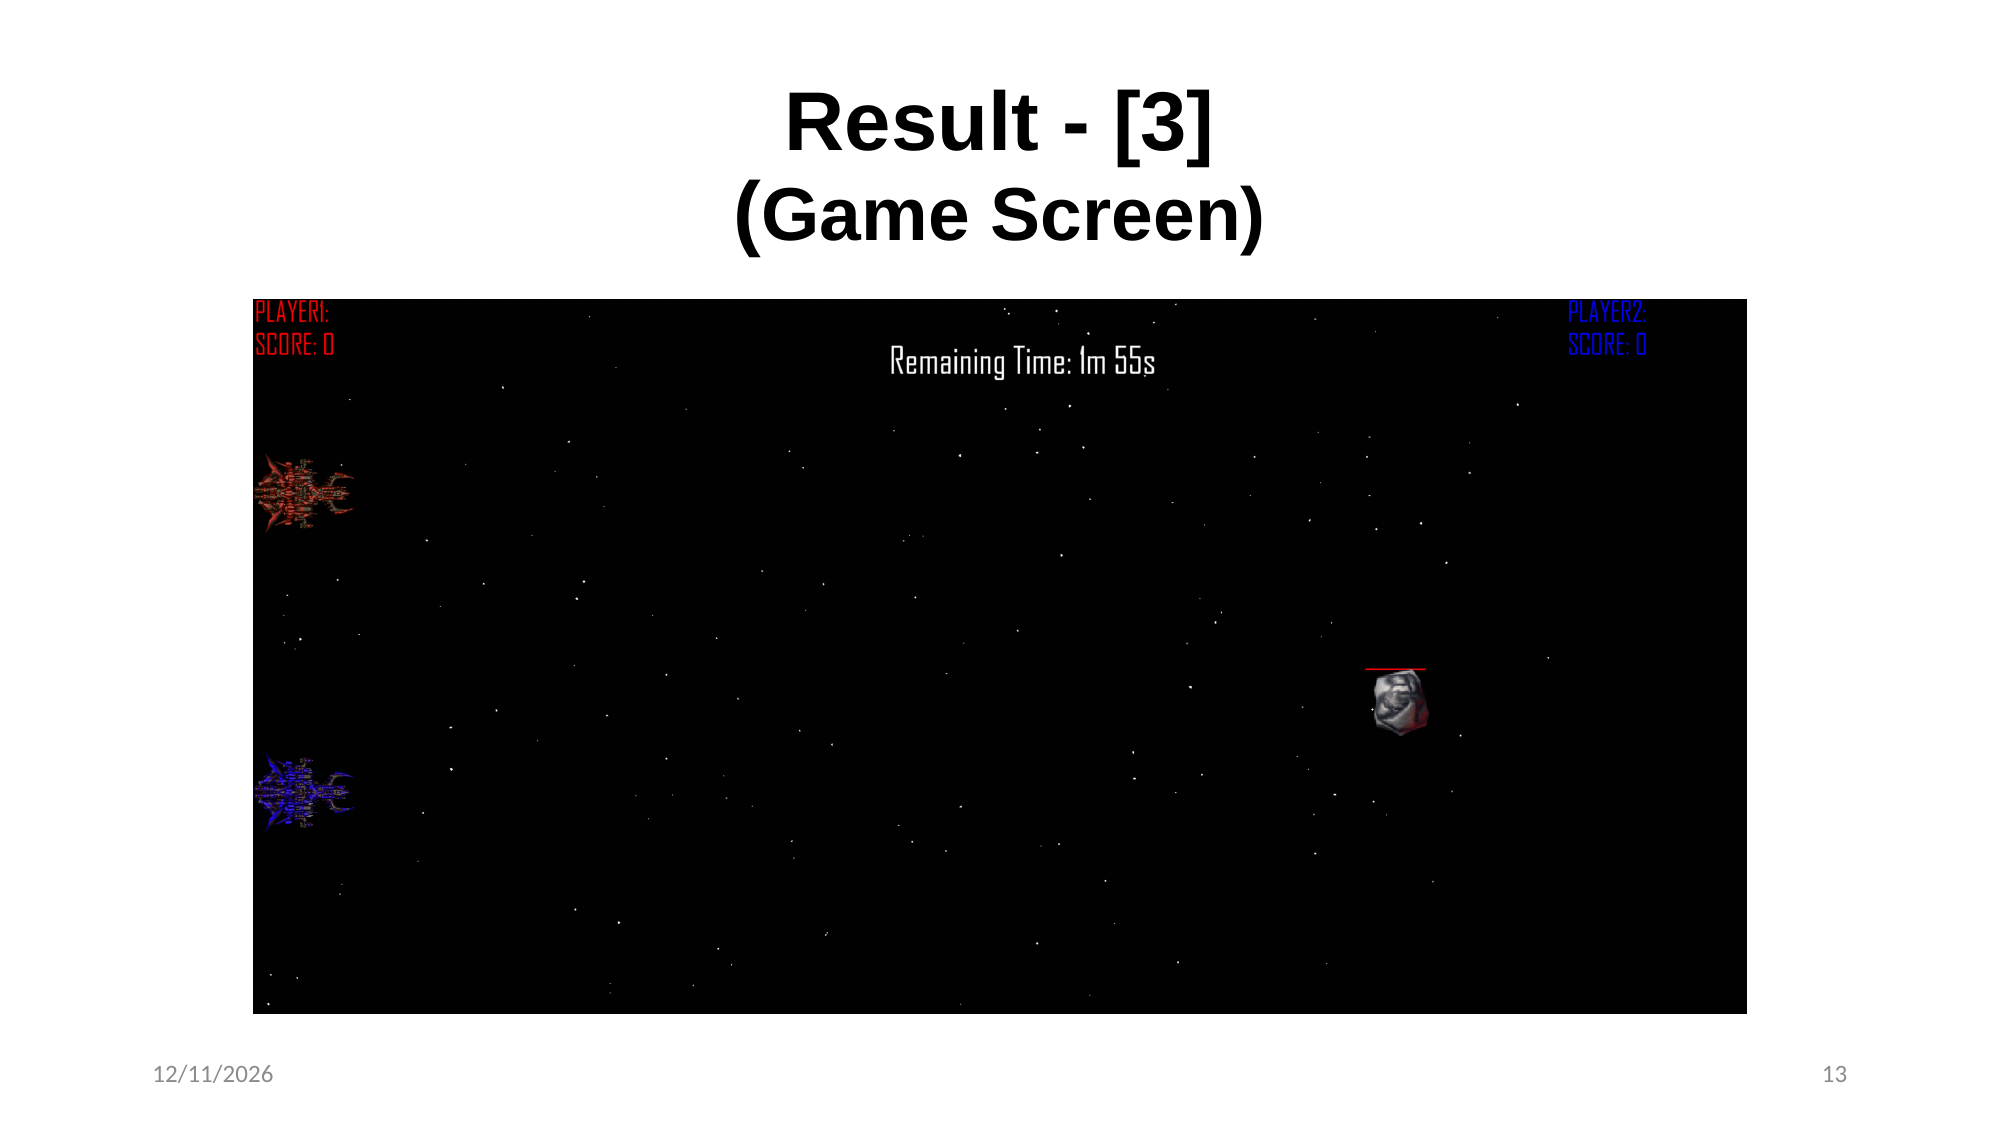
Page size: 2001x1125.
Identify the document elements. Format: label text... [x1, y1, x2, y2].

title Result - [3] (Game Screen) [137, 59, 1863, 278]
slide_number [137, 1042, 588, 1103]
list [253, 299, 1747, 1014]
slide_number 13 [1412, 1042, 1863, 1103]
